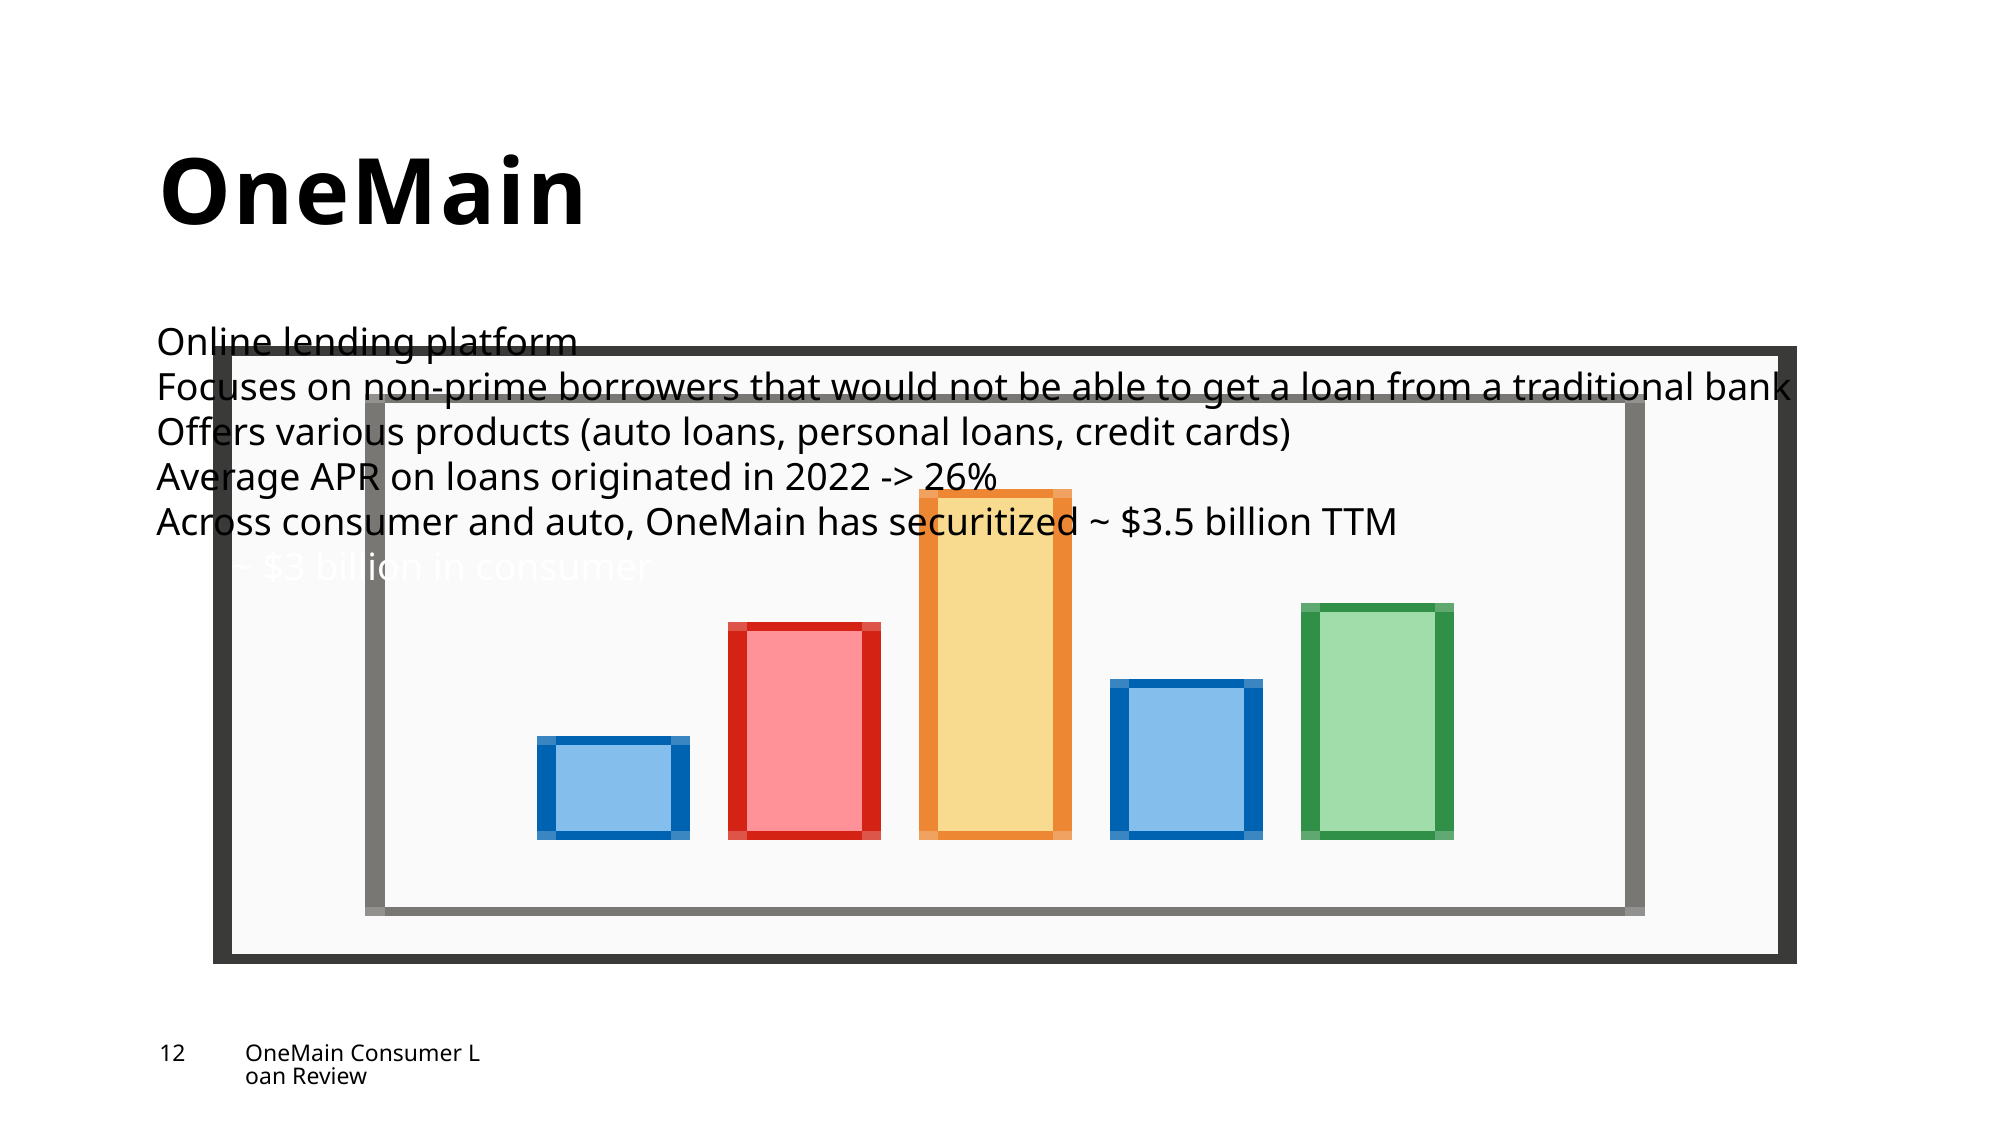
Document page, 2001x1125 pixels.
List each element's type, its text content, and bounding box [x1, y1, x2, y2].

title OneMain [158, 144, 969, 245]
footer OneMain Consumer Loan Review [246, 1038, 491, 1080]
slide_number 12 [159, 1038, 246, 1080]
text_box Online lending platform Focuses on non-prime borrowers that would not be able to get a loan from a traditional bank Offers various products (auto loans, personal loans, credit cards) Average APR on loans originated in 2022 -> 26% Across consumer and auto, OneMain has securitized ~ $3.5 billion TTM ~ $3 billion in consumer [156, 318, 1855, 993]
